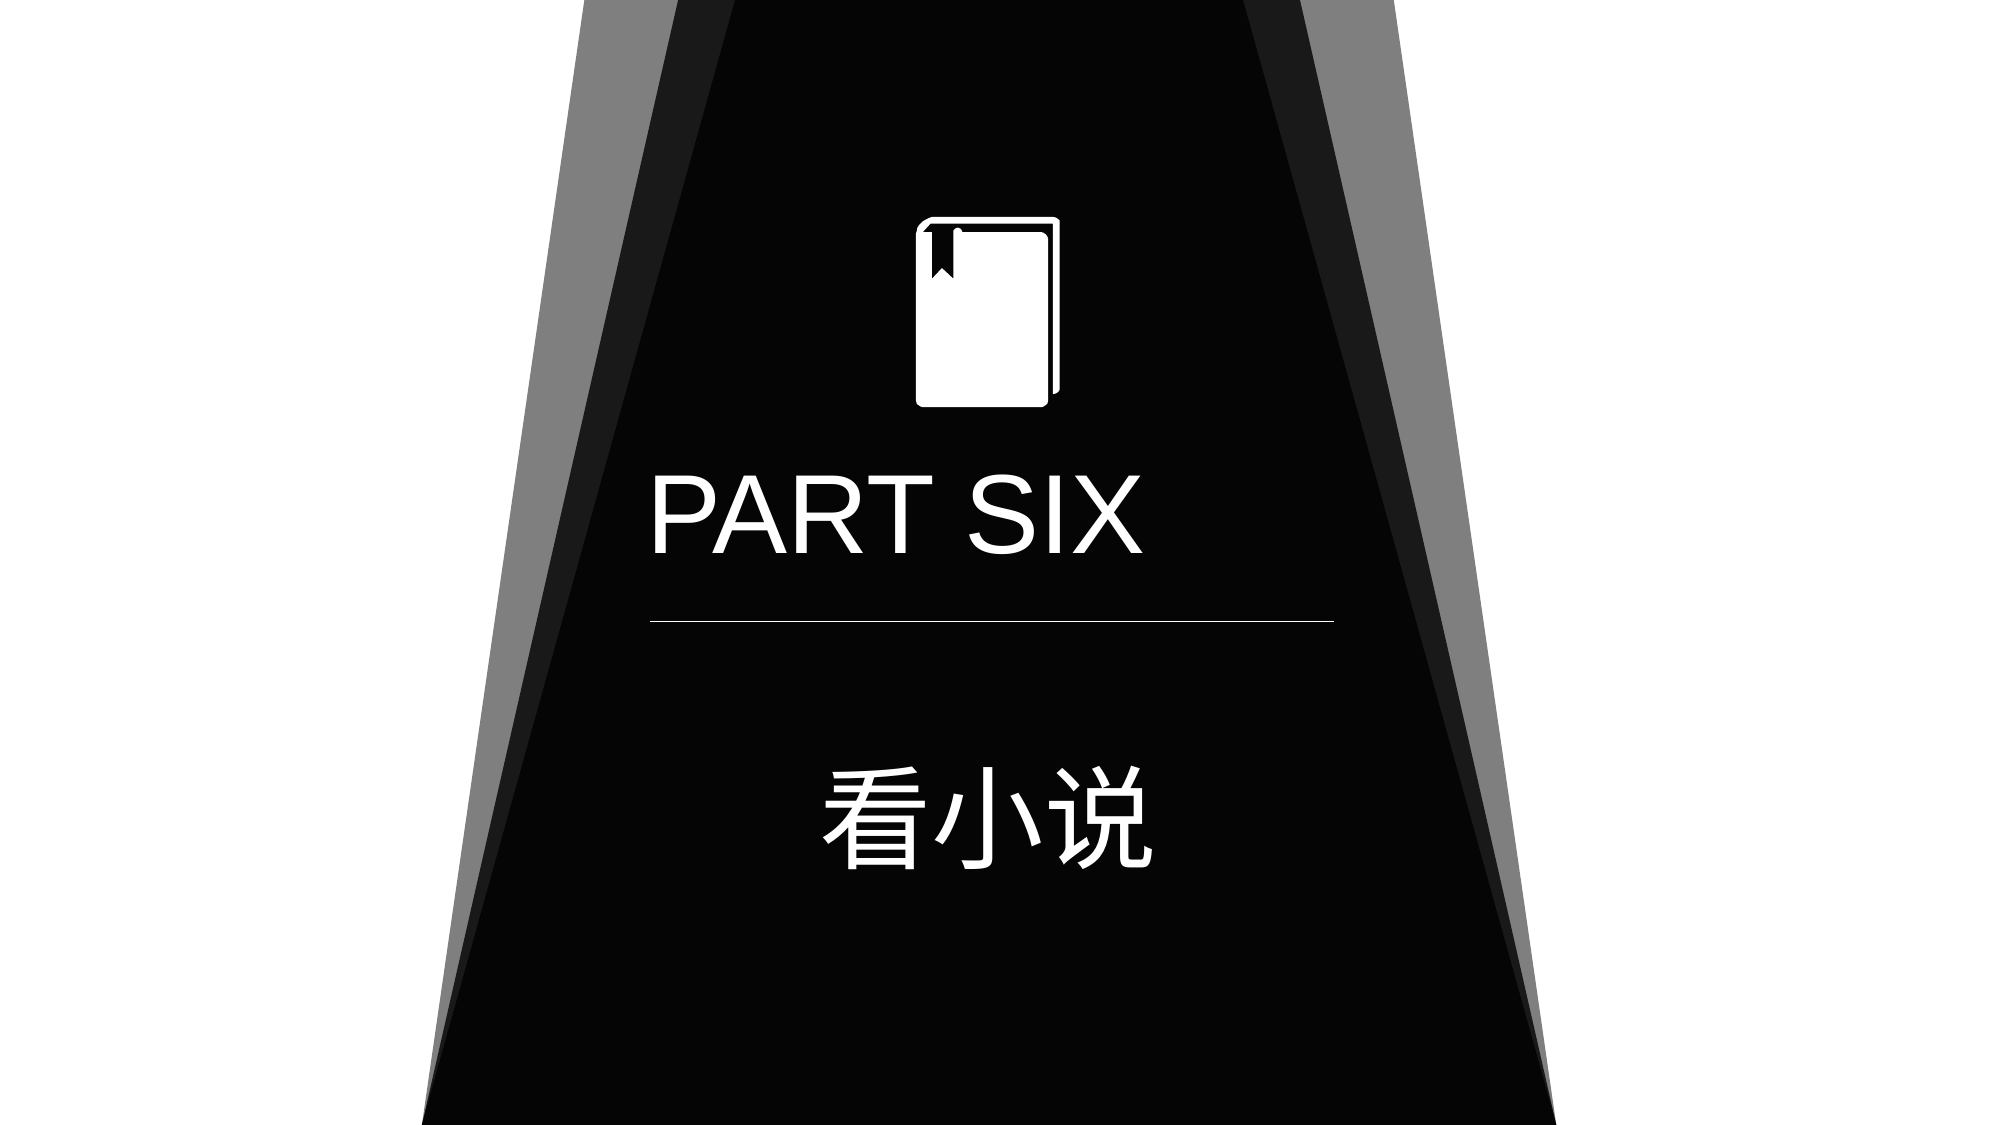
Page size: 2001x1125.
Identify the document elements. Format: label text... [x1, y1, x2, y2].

text_box PART SIX [631, 433, 1407, 584]
text_box 看小说 [650, 699, 1326, 890]
text_box [915, 216, 1060, 408]
